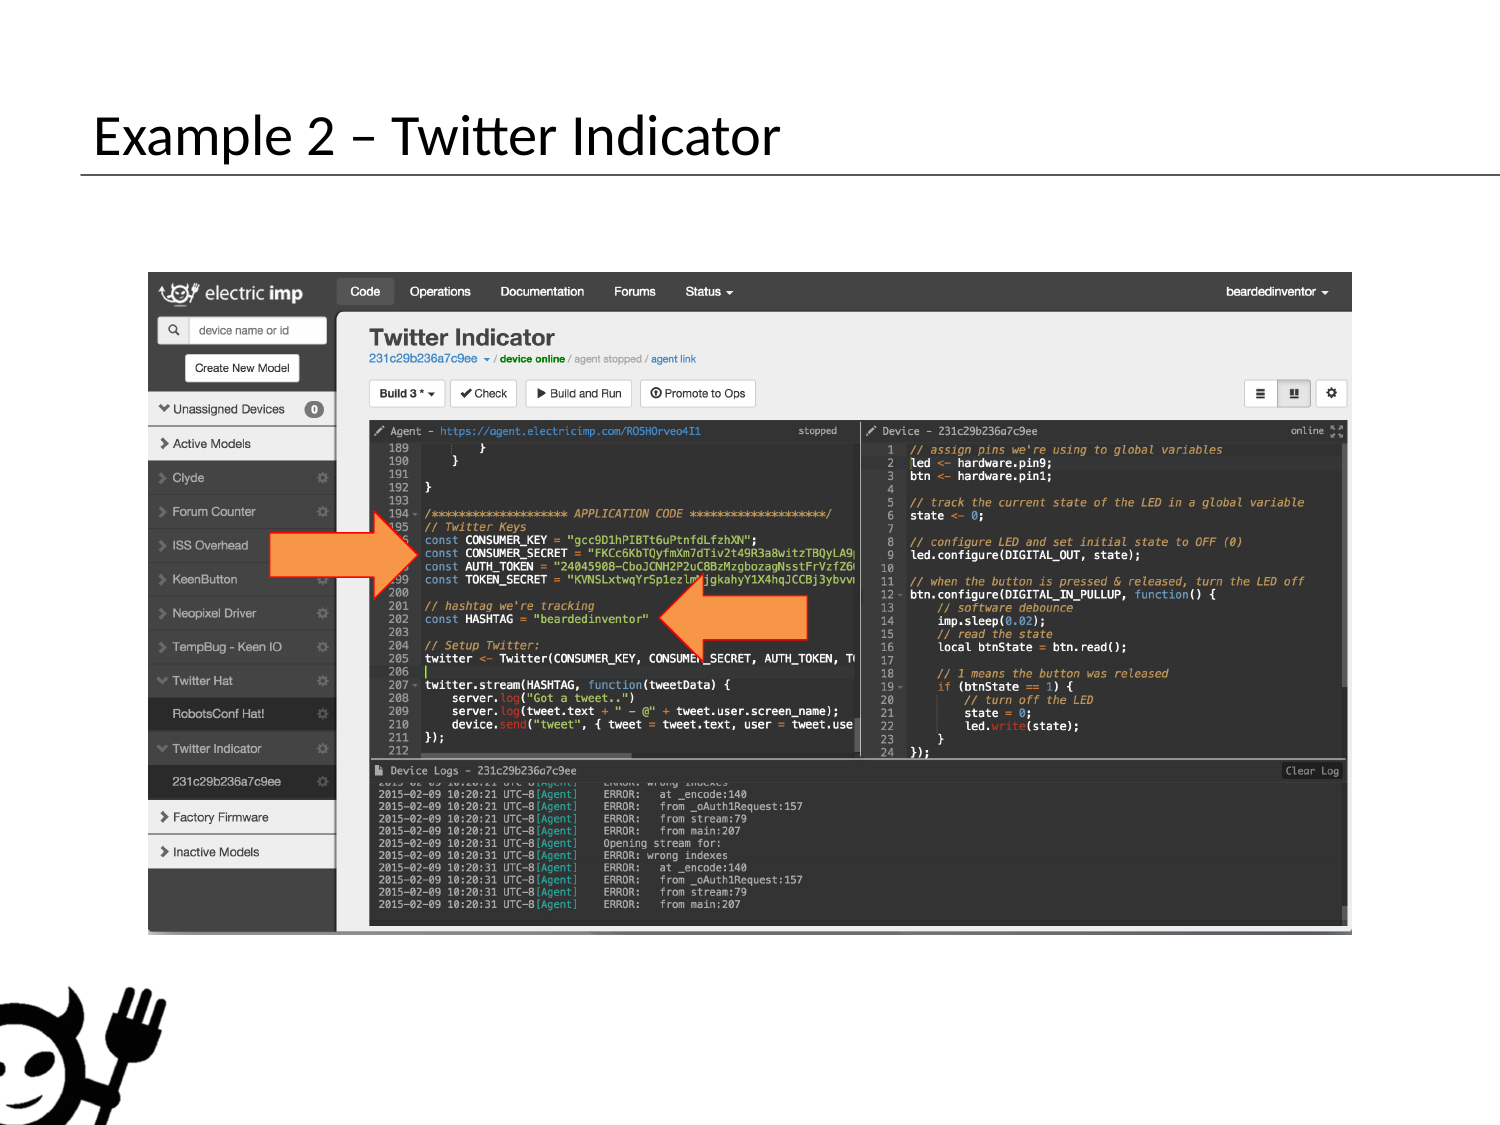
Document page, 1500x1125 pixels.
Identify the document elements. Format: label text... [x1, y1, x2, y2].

picture [0, 985, 174, 1125]
picture [148, 271, 1352, 935]
text_box Example 2 – Twitter Indicator [86, 89, 1500, 174]
